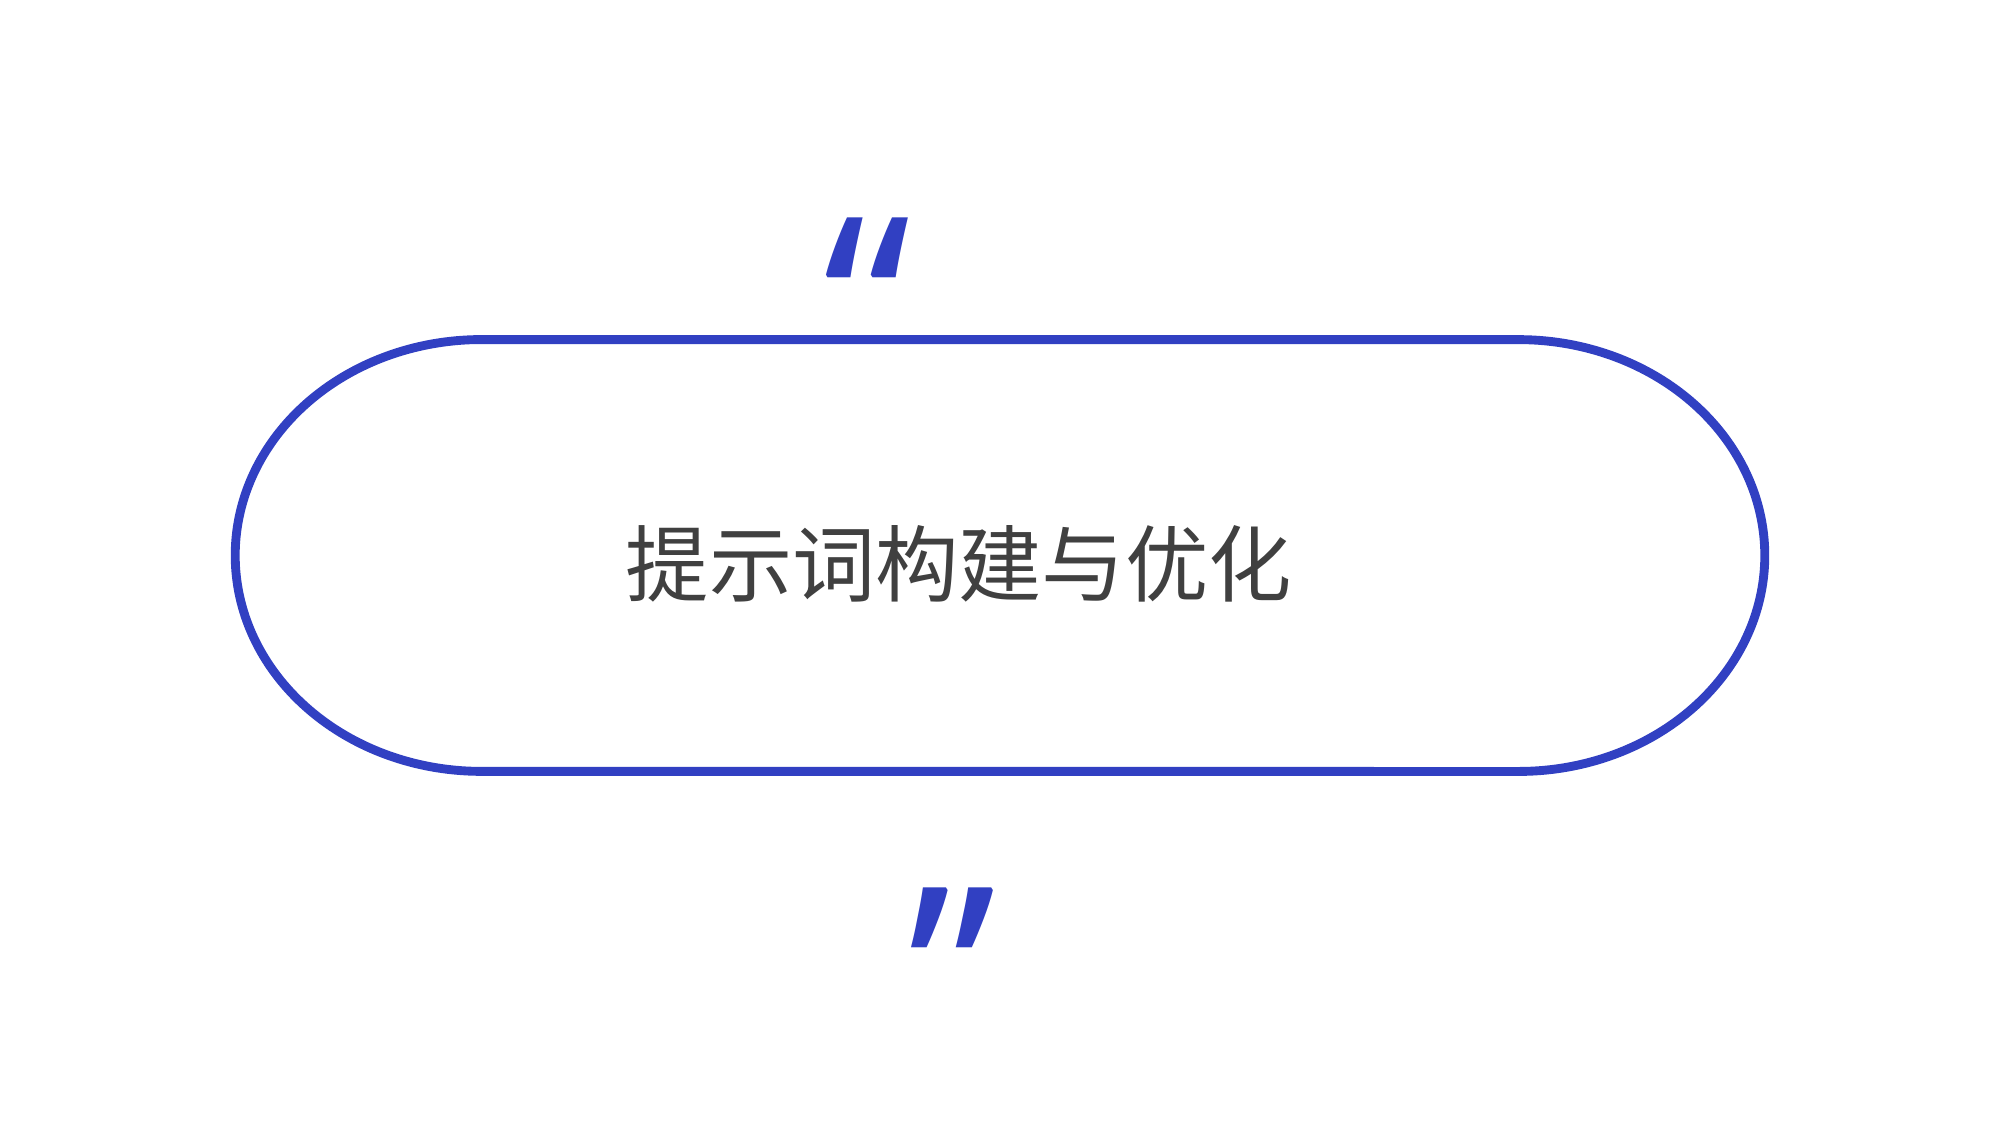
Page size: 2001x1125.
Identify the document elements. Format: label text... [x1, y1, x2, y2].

text_box ” [894, 810, 1195, 1119]
text_box “ [808, 140, 1109, 338]
text_box [234, 338, 1766, 773]
text_box 提示词构建与优化 [443, 504, 1475, 620]
